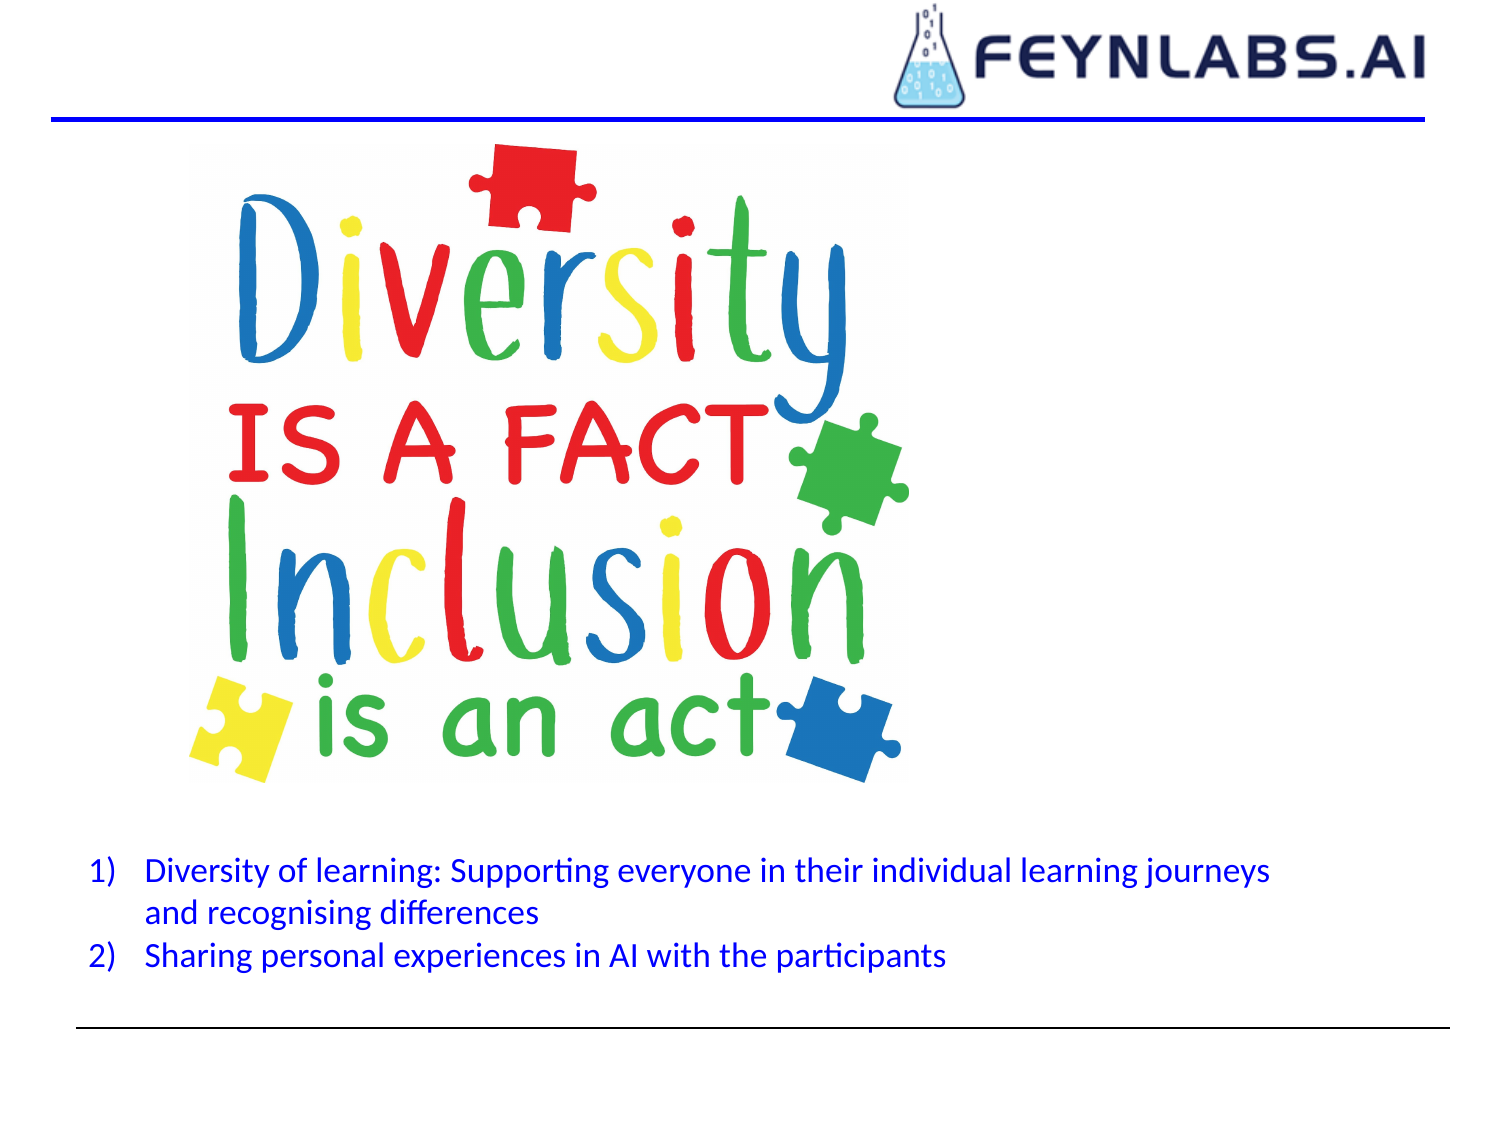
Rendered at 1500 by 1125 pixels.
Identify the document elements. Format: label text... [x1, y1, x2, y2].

picture [888, 0, 1434, 113]
text_box Diversity of learning: Supporting everyone in their individual learning journeys and recognising differences Sharing personal experiences in AI with the participants [73, 839, 1345, 983]
picture [189, 144, 909, 784]
